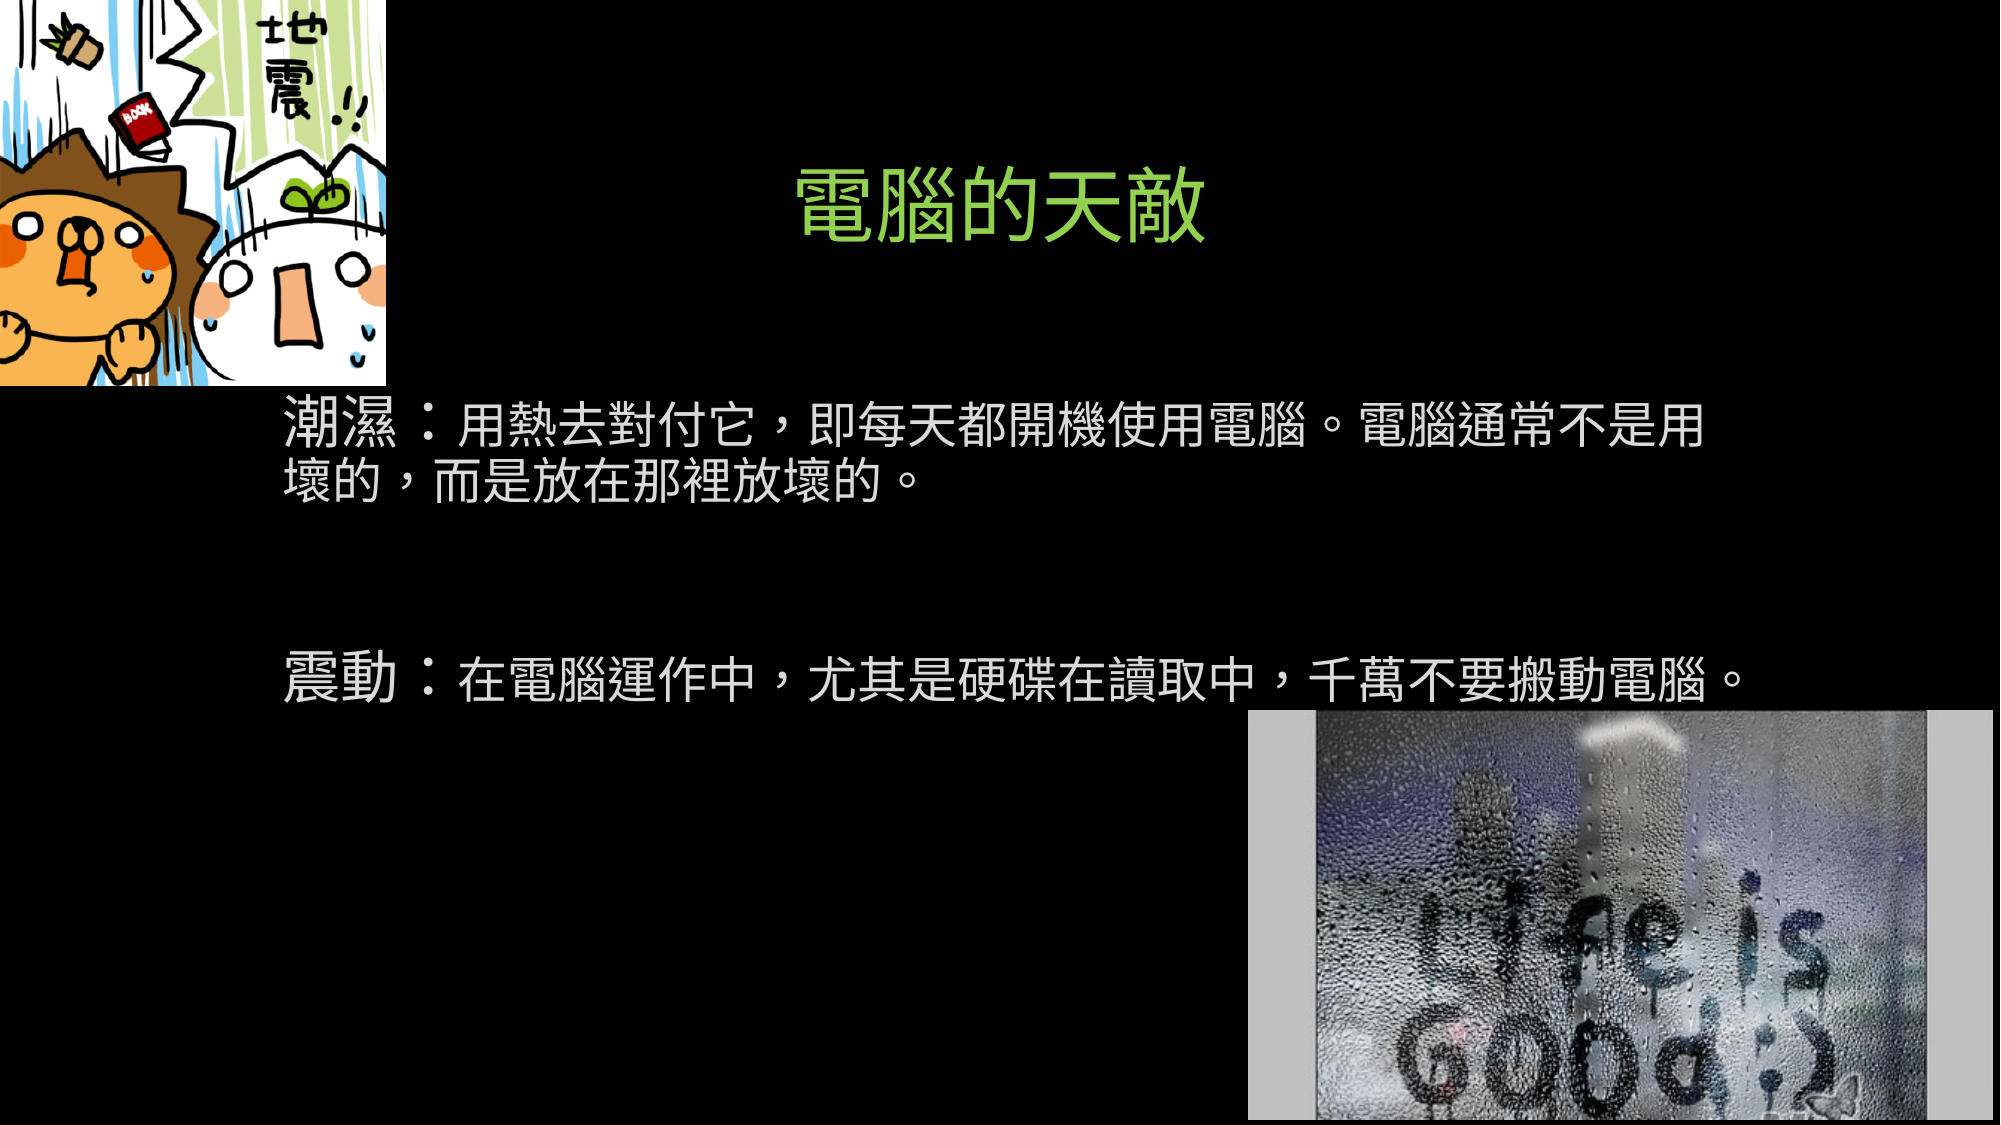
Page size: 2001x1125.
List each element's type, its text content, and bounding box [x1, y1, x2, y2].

title 電腦的天敵 [386, 75, 1750, 263]
picture [1248, 710, 1993, 1120]
list 潮濕：用熱去對付它，即每天都開機使用電腦。電腦通常不是用壞的，而是放在那裡放壞的。 震動：在電腦運作中，尤其是硬碟在讀取中，千萬不要搬動電腦。 [267, 385, 1768, 1086]
picture [0, 0, 386, 386]
